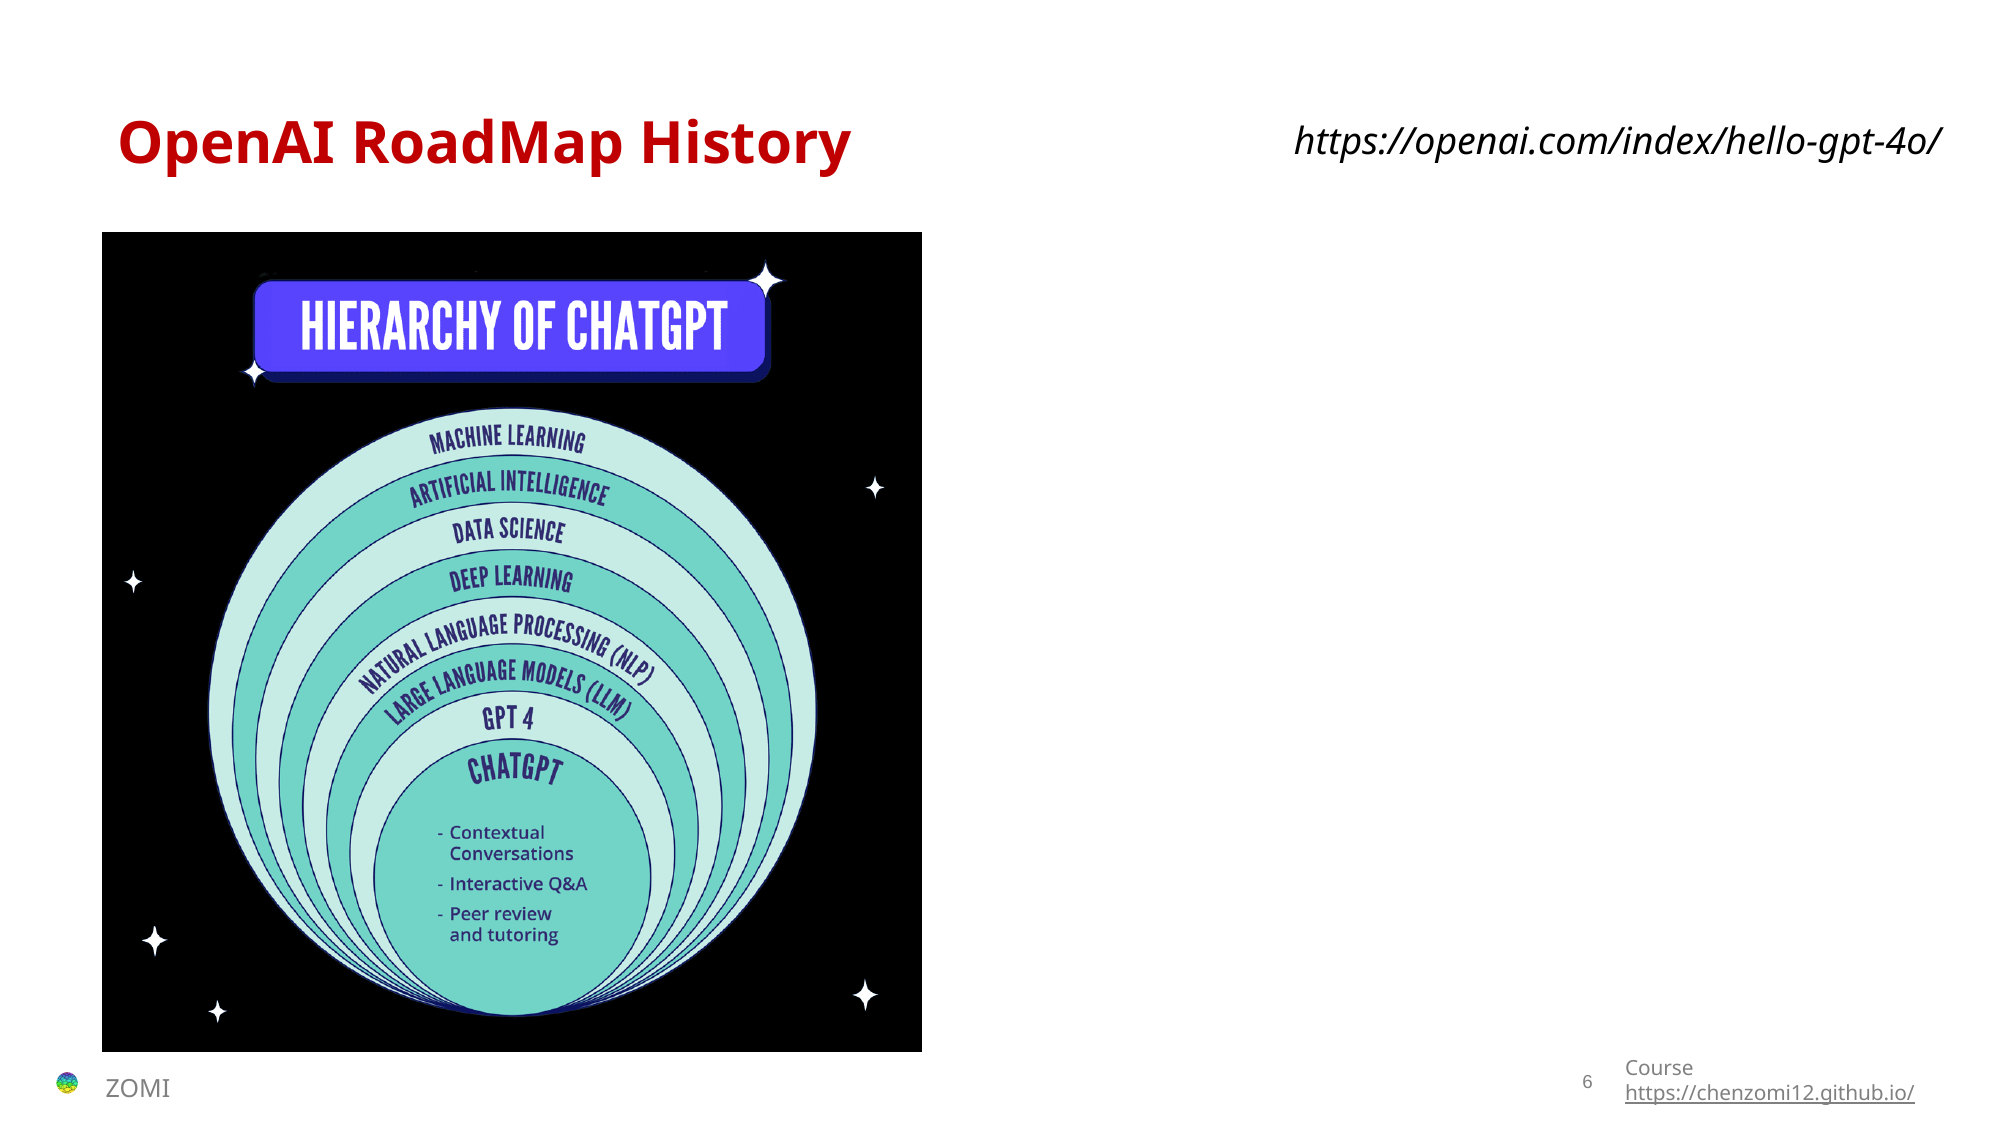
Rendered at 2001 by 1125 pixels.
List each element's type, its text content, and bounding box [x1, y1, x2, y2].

title OpenAI RoadMap History [102, 91, 1901, 189]
picture [57, 1073, 77, 1093]
text_box https://openai.com/index/hello-gpt-4o/ [1279, 109, 1956, 170]
picture [102, 231, 922, 1052]
